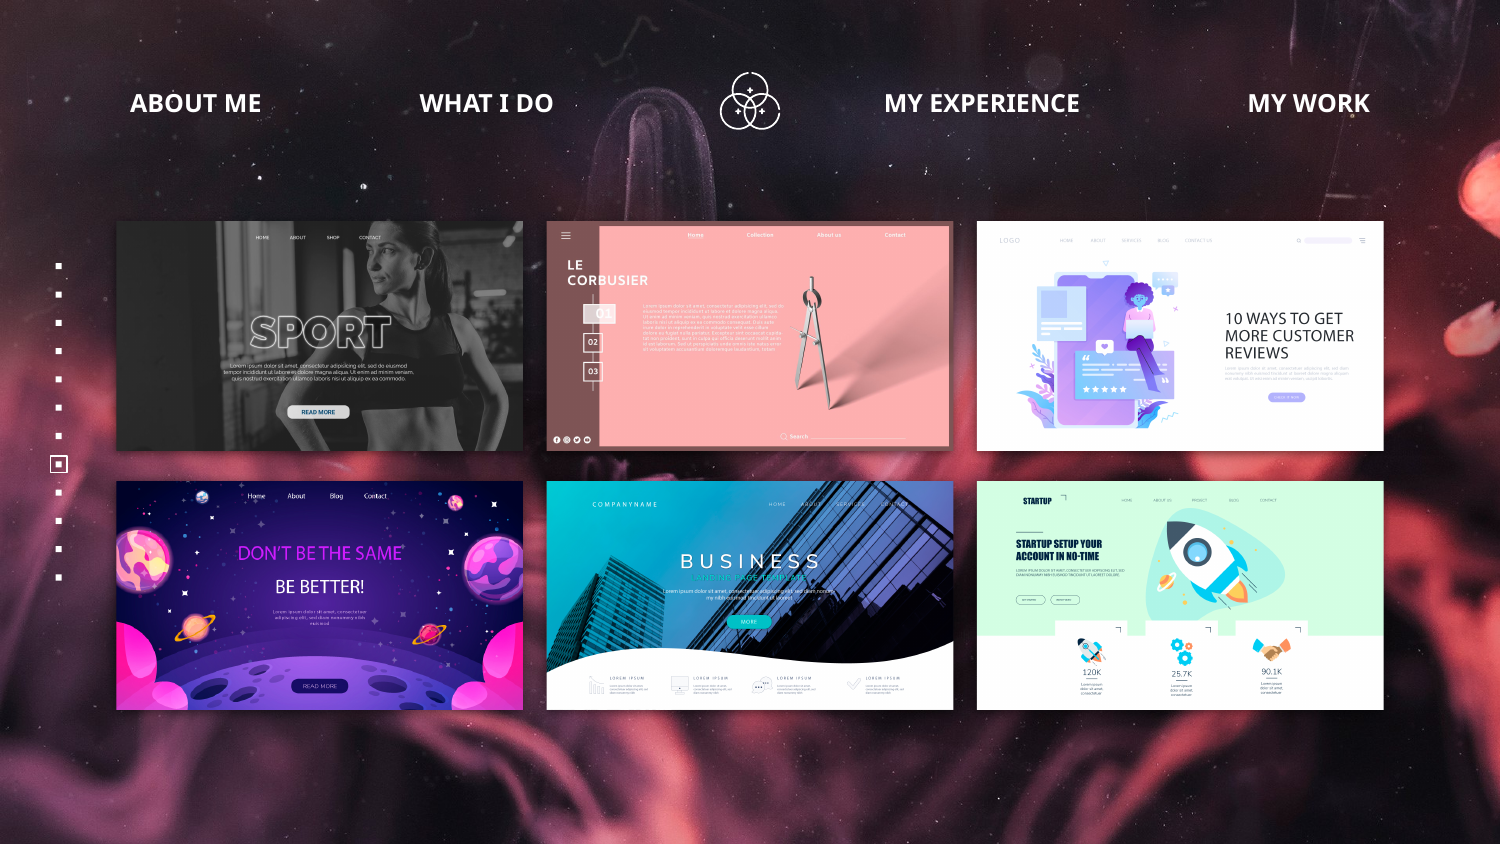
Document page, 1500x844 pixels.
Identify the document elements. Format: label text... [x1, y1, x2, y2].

subtitle MY EXPERIENCE [833, 72, 1096, 151]
title MY WORK [1123, 72, 1385, 164]
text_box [55, 262, 62, 581]
picture [0, 0, 1500, 844]
subtitle ABOUT ME [115, 72, 377, 151]
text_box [716, 71, 781, 131]
subtitle WHAT I DO [404, 72, 667, 151]
